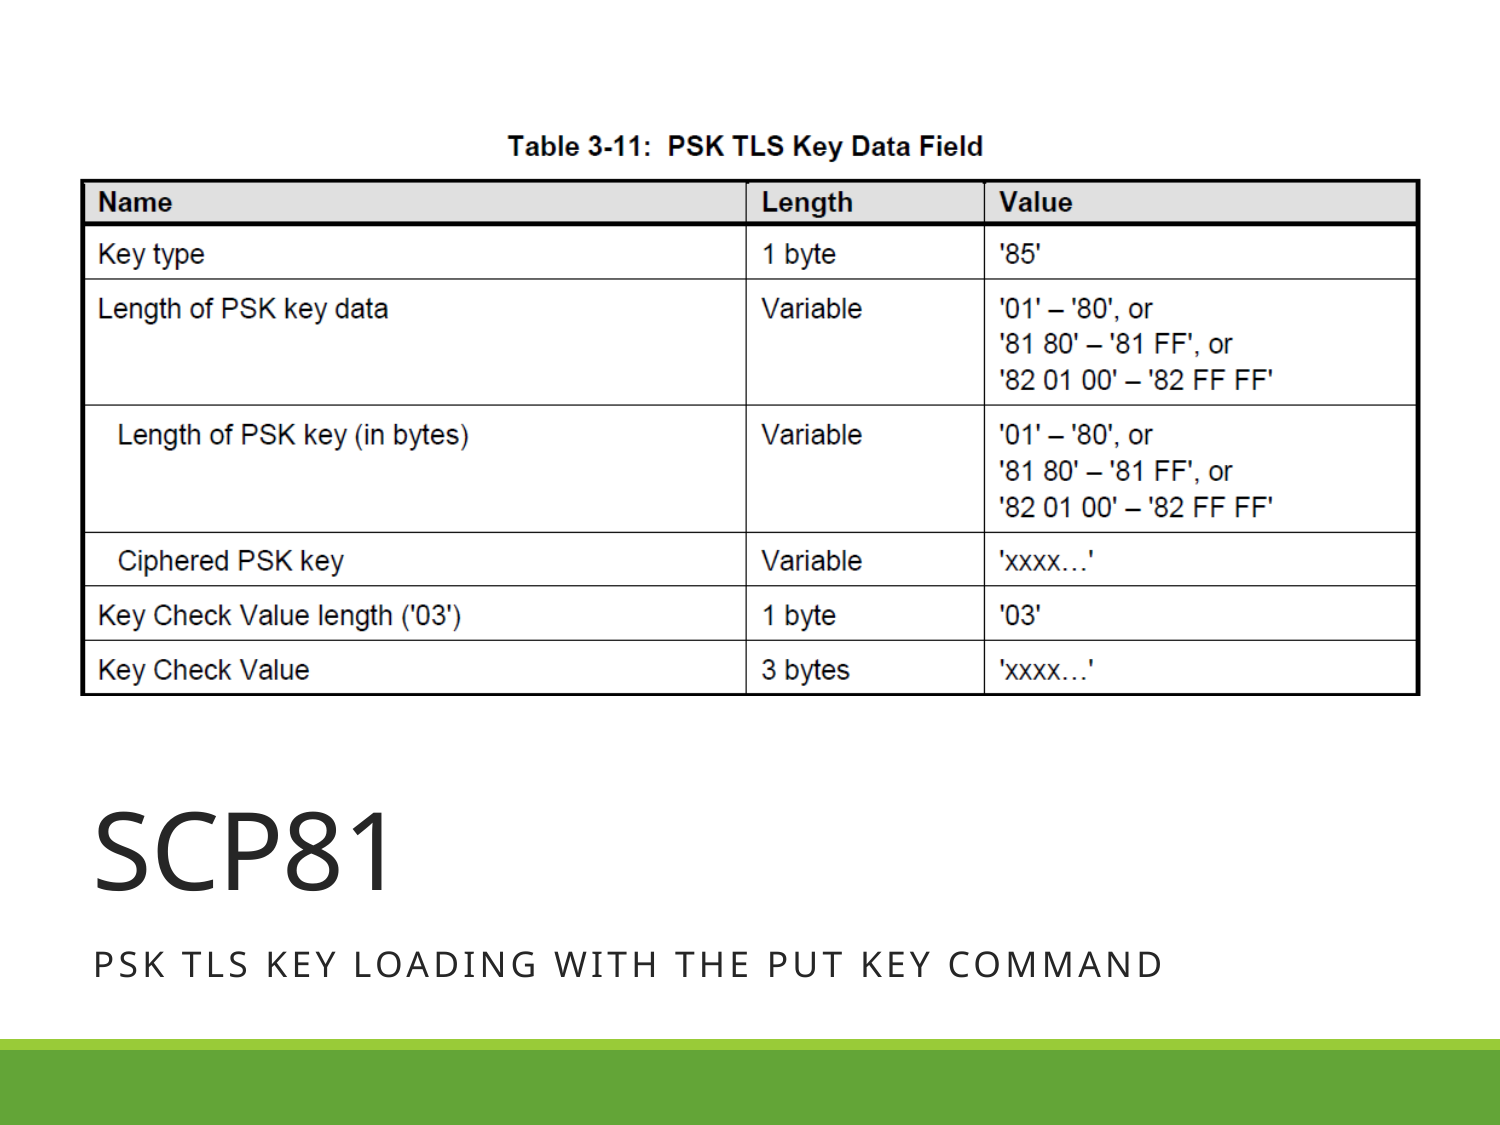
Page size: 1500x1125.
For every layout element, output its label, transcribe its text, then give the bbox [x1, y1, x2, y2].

picture [77, 115, 1422, 697]
title SCP81 [78, 746, 1421, 920]
list PSK TLS Key Loading with the PUT KEY Command [78, 939, 1423, 1025]
